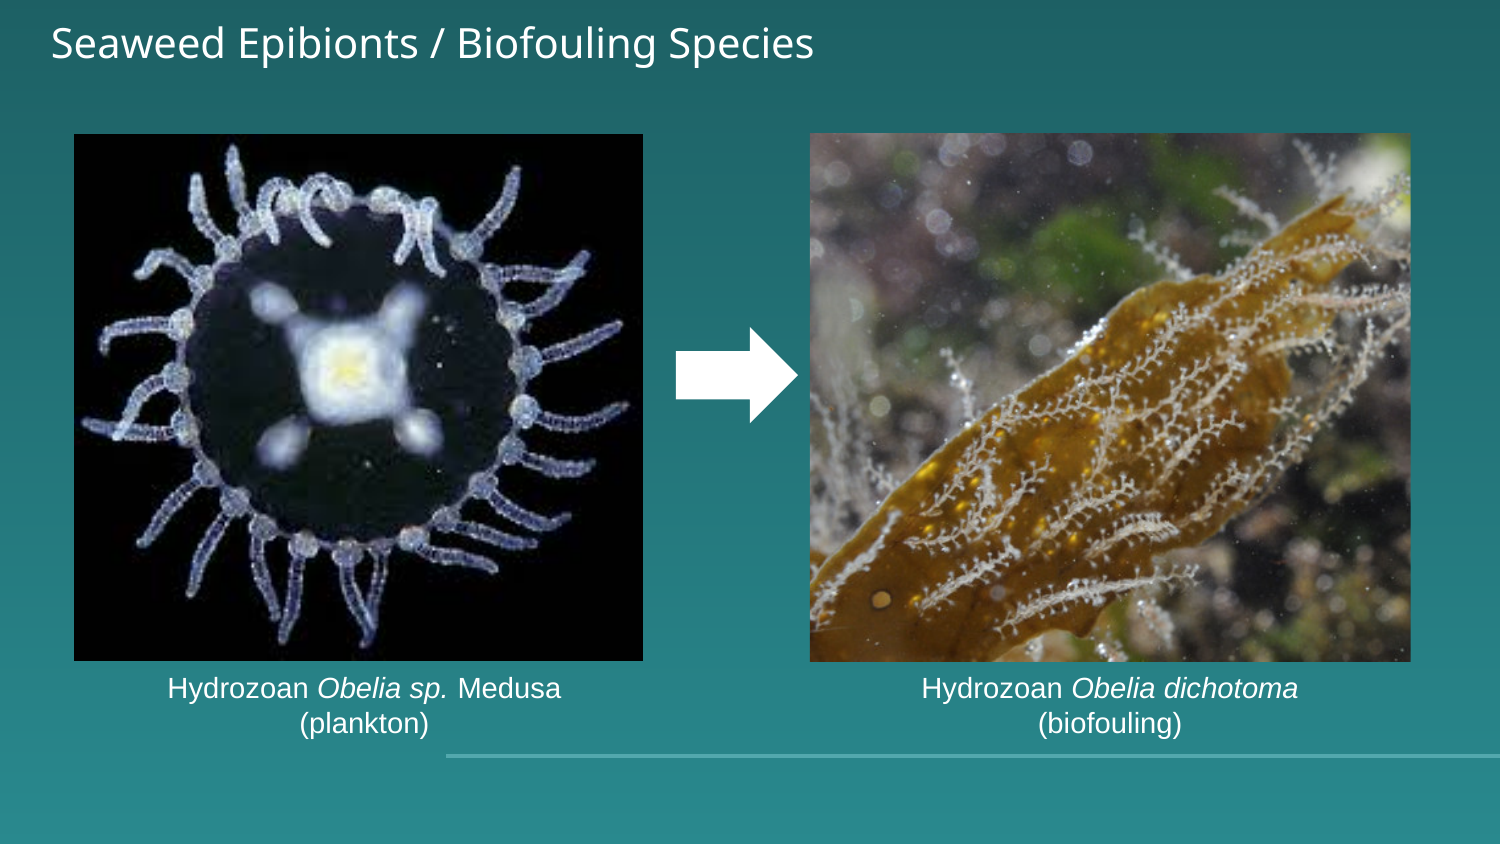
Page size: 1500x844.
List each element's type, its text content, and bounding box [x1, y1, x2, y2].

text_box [19, 134, 710, 749]
text_box [714, 324, 801, 426]
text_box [809, 133, 1411, 748]
title Seaweed Epibionts / Biofouling Species [35, 1, 1383, 98]
